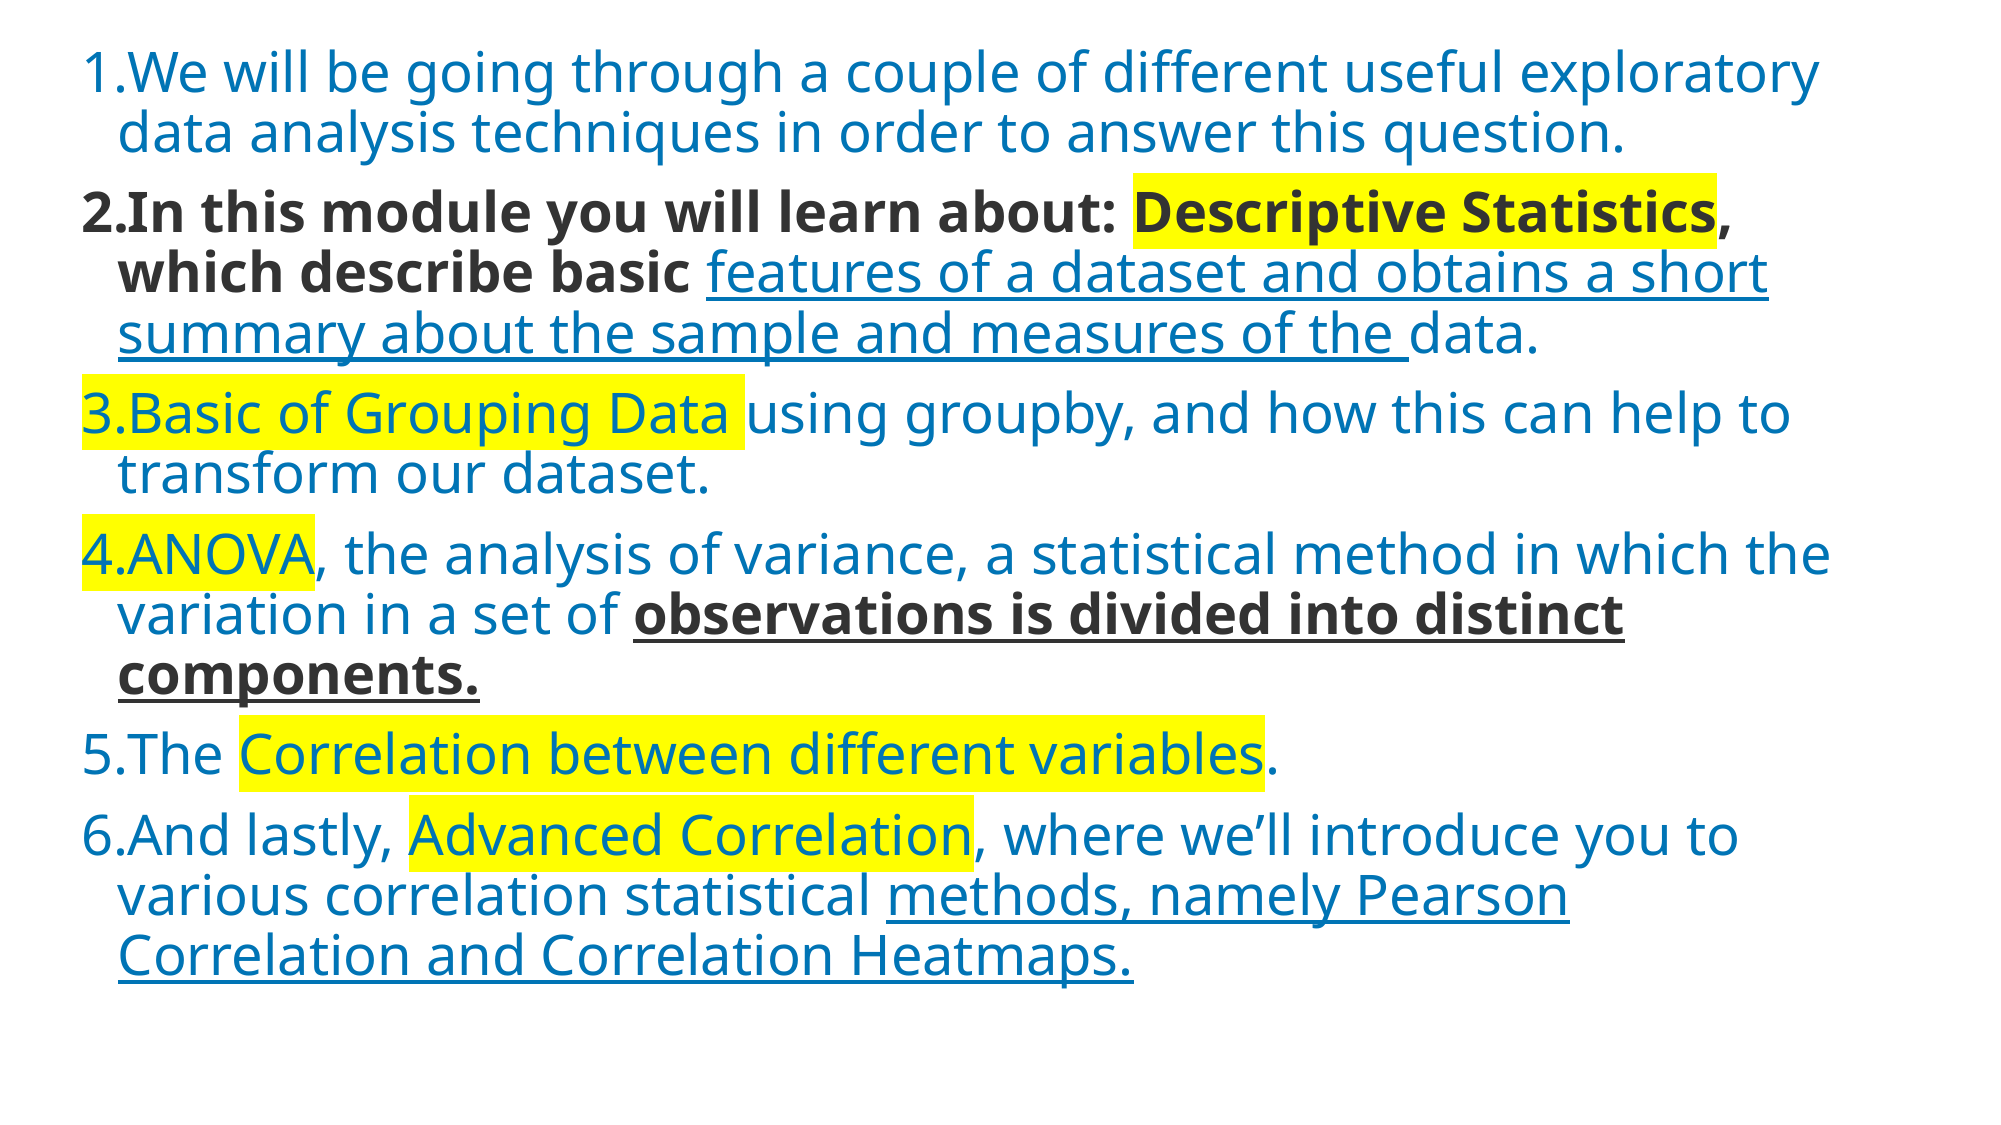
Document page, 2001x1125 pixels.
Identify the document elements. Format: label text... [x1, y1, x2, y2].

list We will be going through a couple of different useful exploratory data analysis techniques in order to answer this question. In this module you will learn about: Descriptive Statistics, which describe basic features of a dataset and obtains a short summary about the sample and measures of the data. Basic of Grouping Data using groupby, and how this can help to transform our dataset. ANOVA, the analysis of variance, a statistical method in which the variation in a set of observations is divided into distinct components. The Correlation between different variables. And lastly, Advanced Correlation, where we’ll introduce you to various correlation statistical methods, namely Pearson Correlation and Correlation Heatmaps. [66, 36, 1863, 1014]
